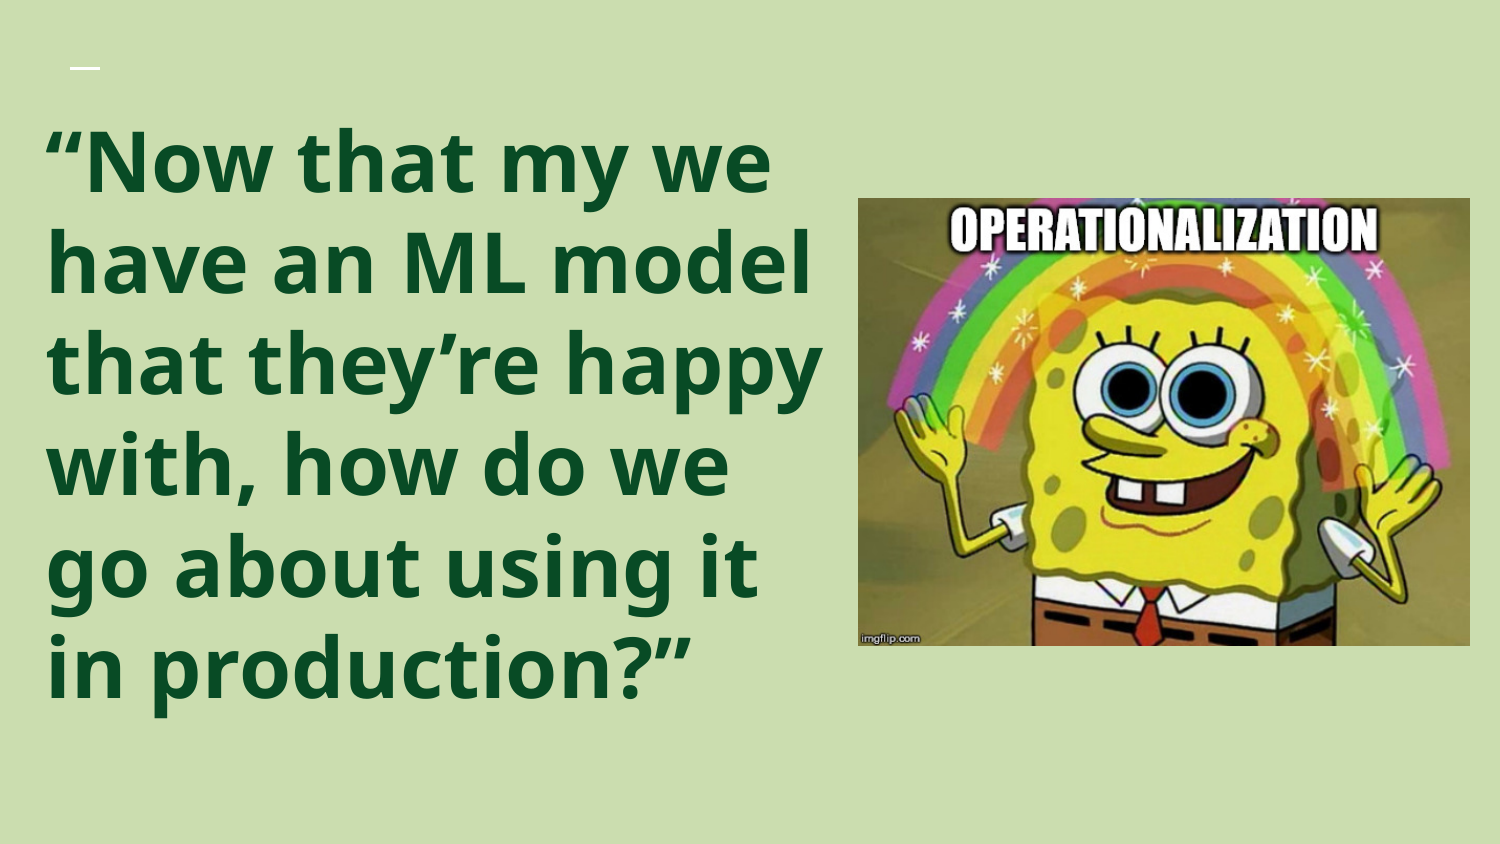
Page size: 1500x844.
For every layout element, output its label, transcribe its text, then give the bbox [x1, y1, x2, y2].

picture [858, 198, 1470, 646]
title “Now that my we have an ML model that they’re happy with, how do we go about using it in production?” [30, 77, 859, 746]
